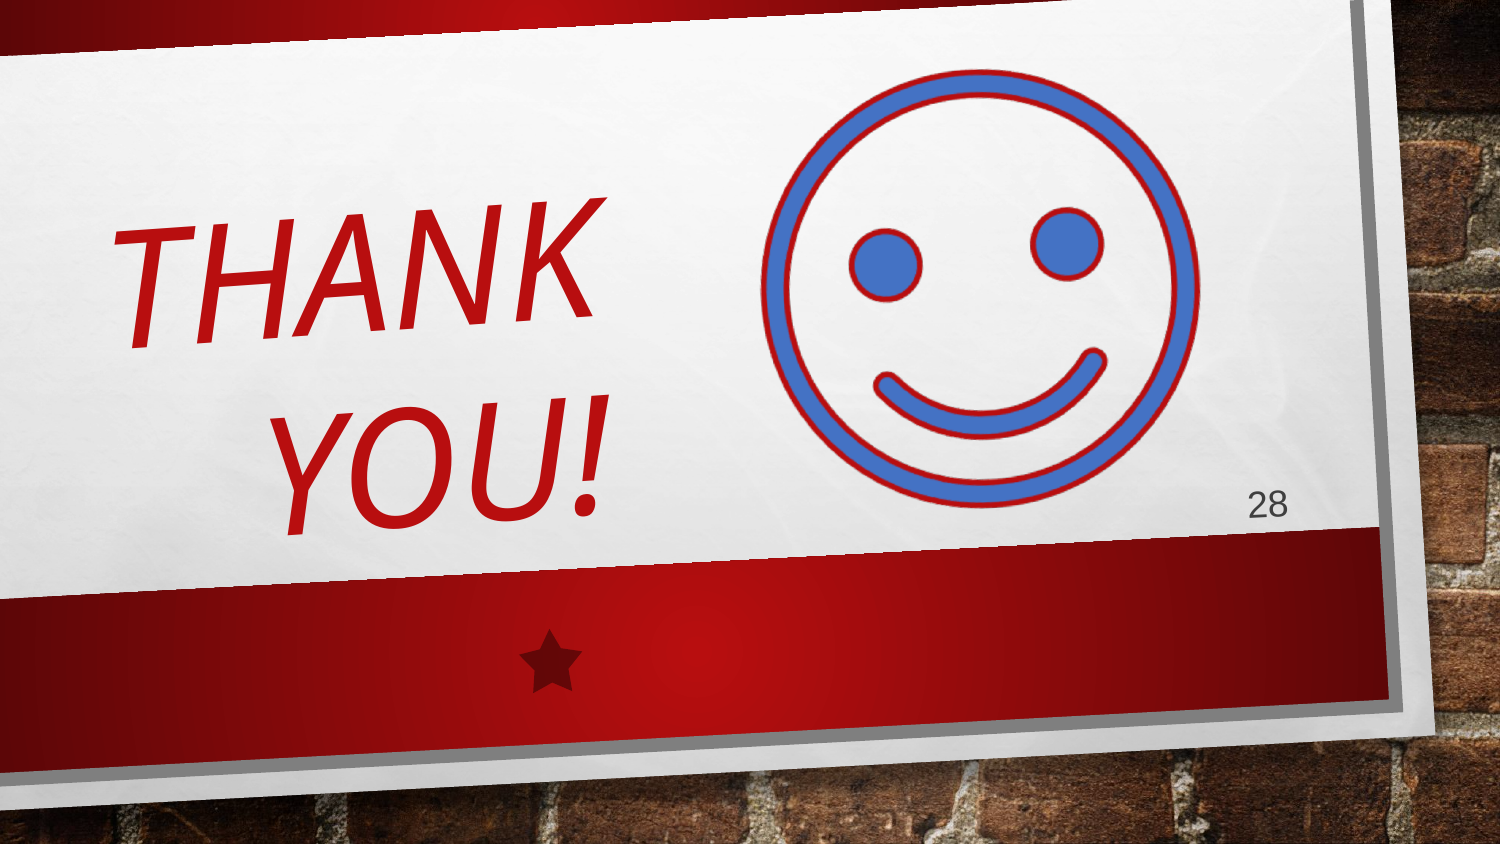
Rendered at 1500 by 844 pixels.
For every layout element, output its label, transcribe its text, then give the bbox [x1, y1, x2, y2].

picture [0, 0, 1379, 599]
picture [0, 0, 1500, 844]
title THANK YOU! [0, 150, 630, 589]
slide_number 28 [1273, 468, 1326, 533]
